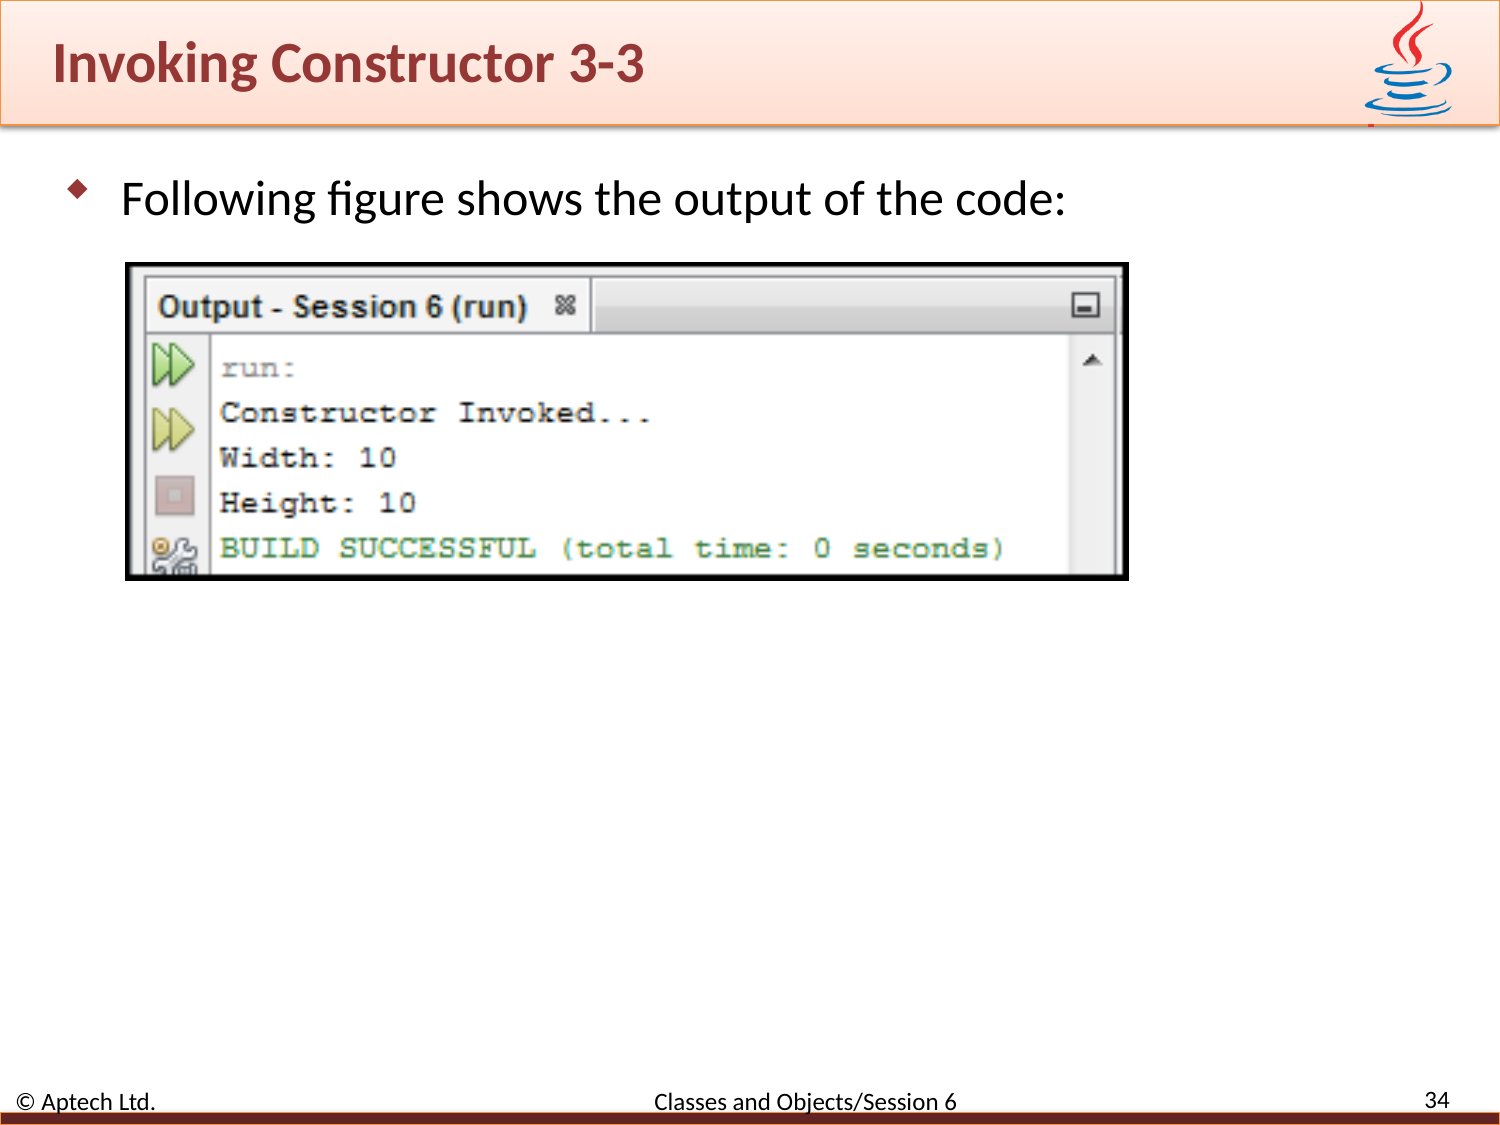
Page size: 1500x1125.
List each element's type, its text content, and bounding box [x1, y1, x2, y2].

title Invoking Constructor 3-3 [37, 24, 1288, 93]
list Following figure shows the output of the code: [49, 149, 1463, 1013]
slide_number 34 [1337, 1084, 1465, 1113]
picture [124, 262, 1129, 582]
picture [1362, 0, 1454, 127]
footer © Aptech Ltd. Classes and Objects/Session 6 [0, 1087, 1325, 1113]
